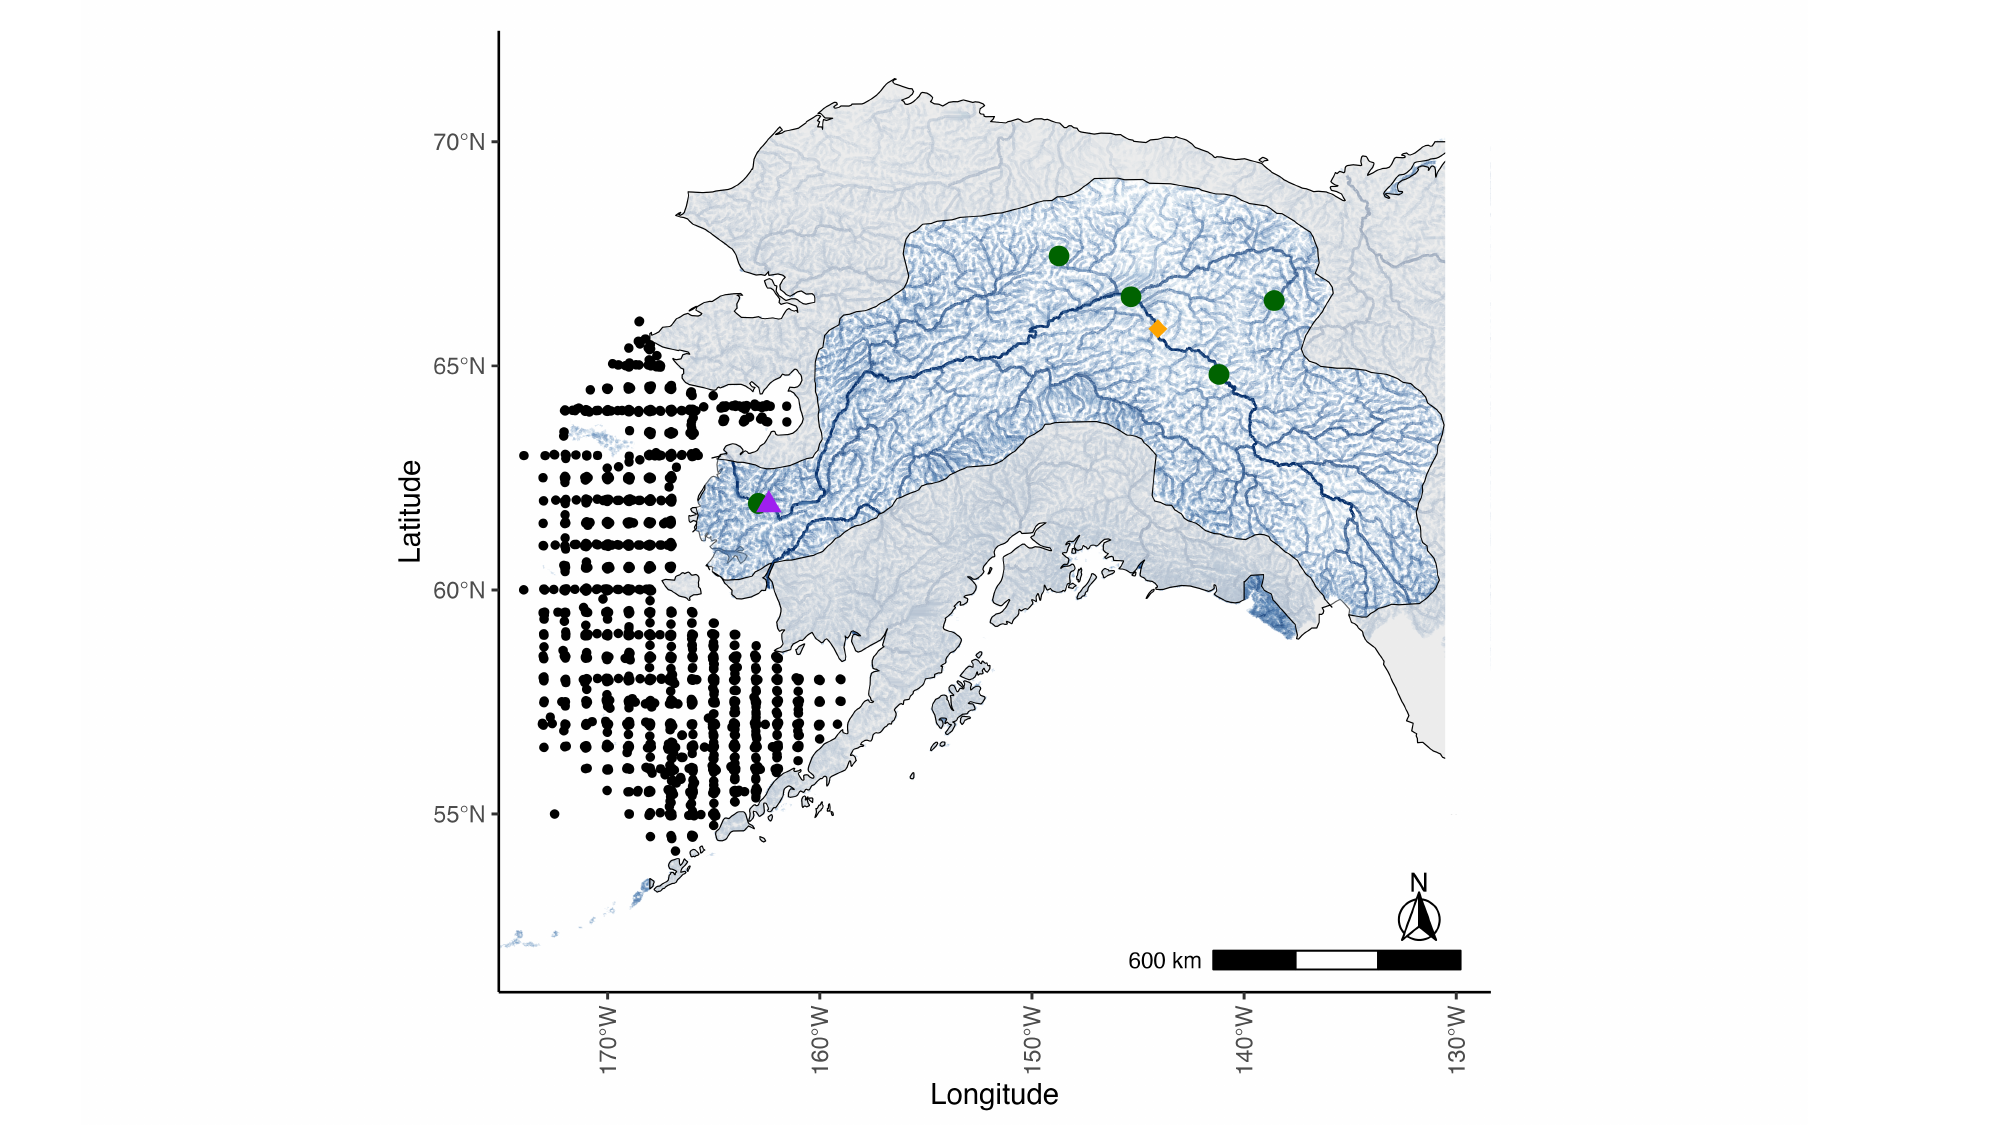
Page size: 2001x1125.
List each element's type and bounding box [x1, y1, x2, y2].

picture [80, 0, 1808, 1125]
